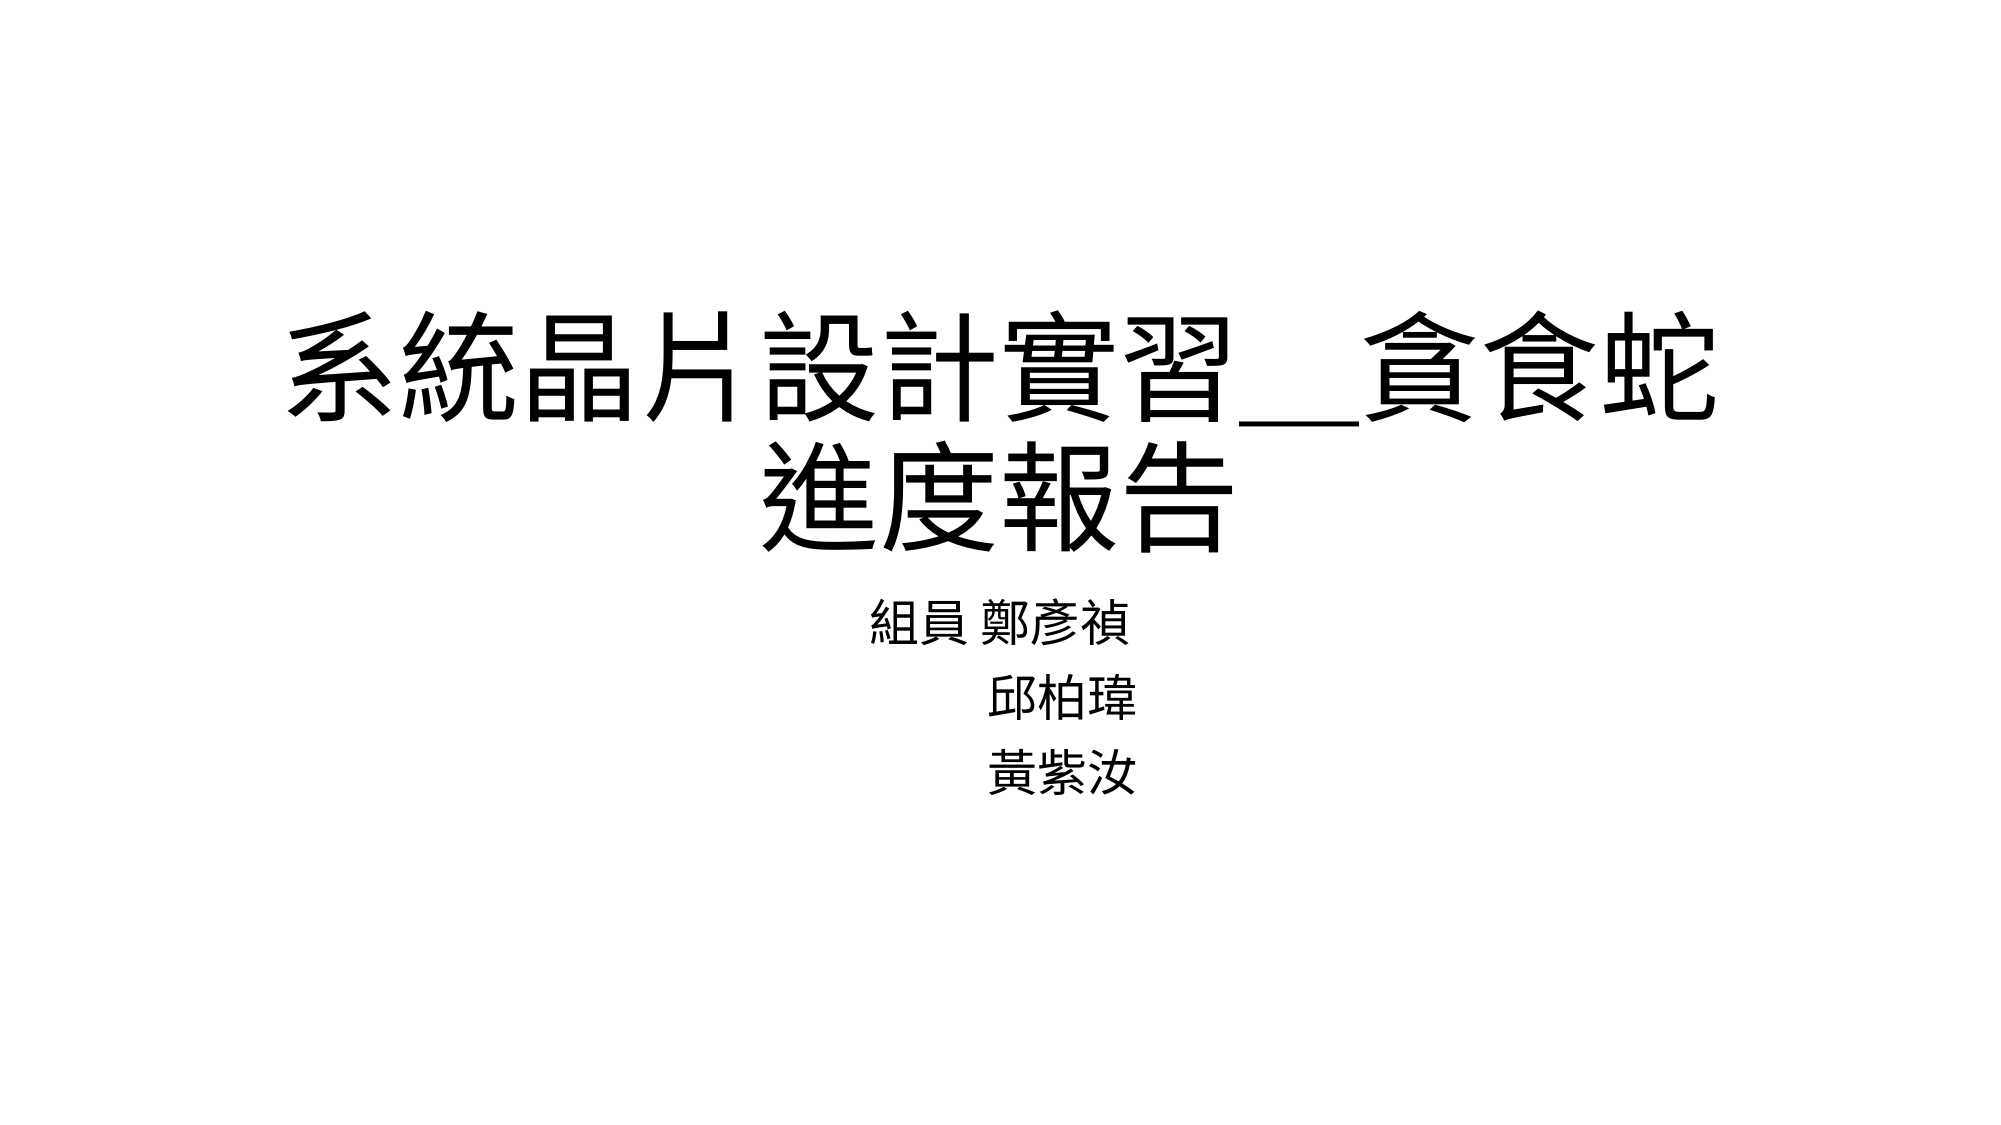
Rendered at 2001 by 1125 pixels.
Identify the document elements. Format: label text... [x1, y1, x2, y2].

subtitle 組員 鄭彥禎 邱柏瑋 黃紫汝 [249, 590, 1750, 863]
title 系統晶片設計實習＿貪食蛇 進度報告 [249, 184, 1750, 576]
